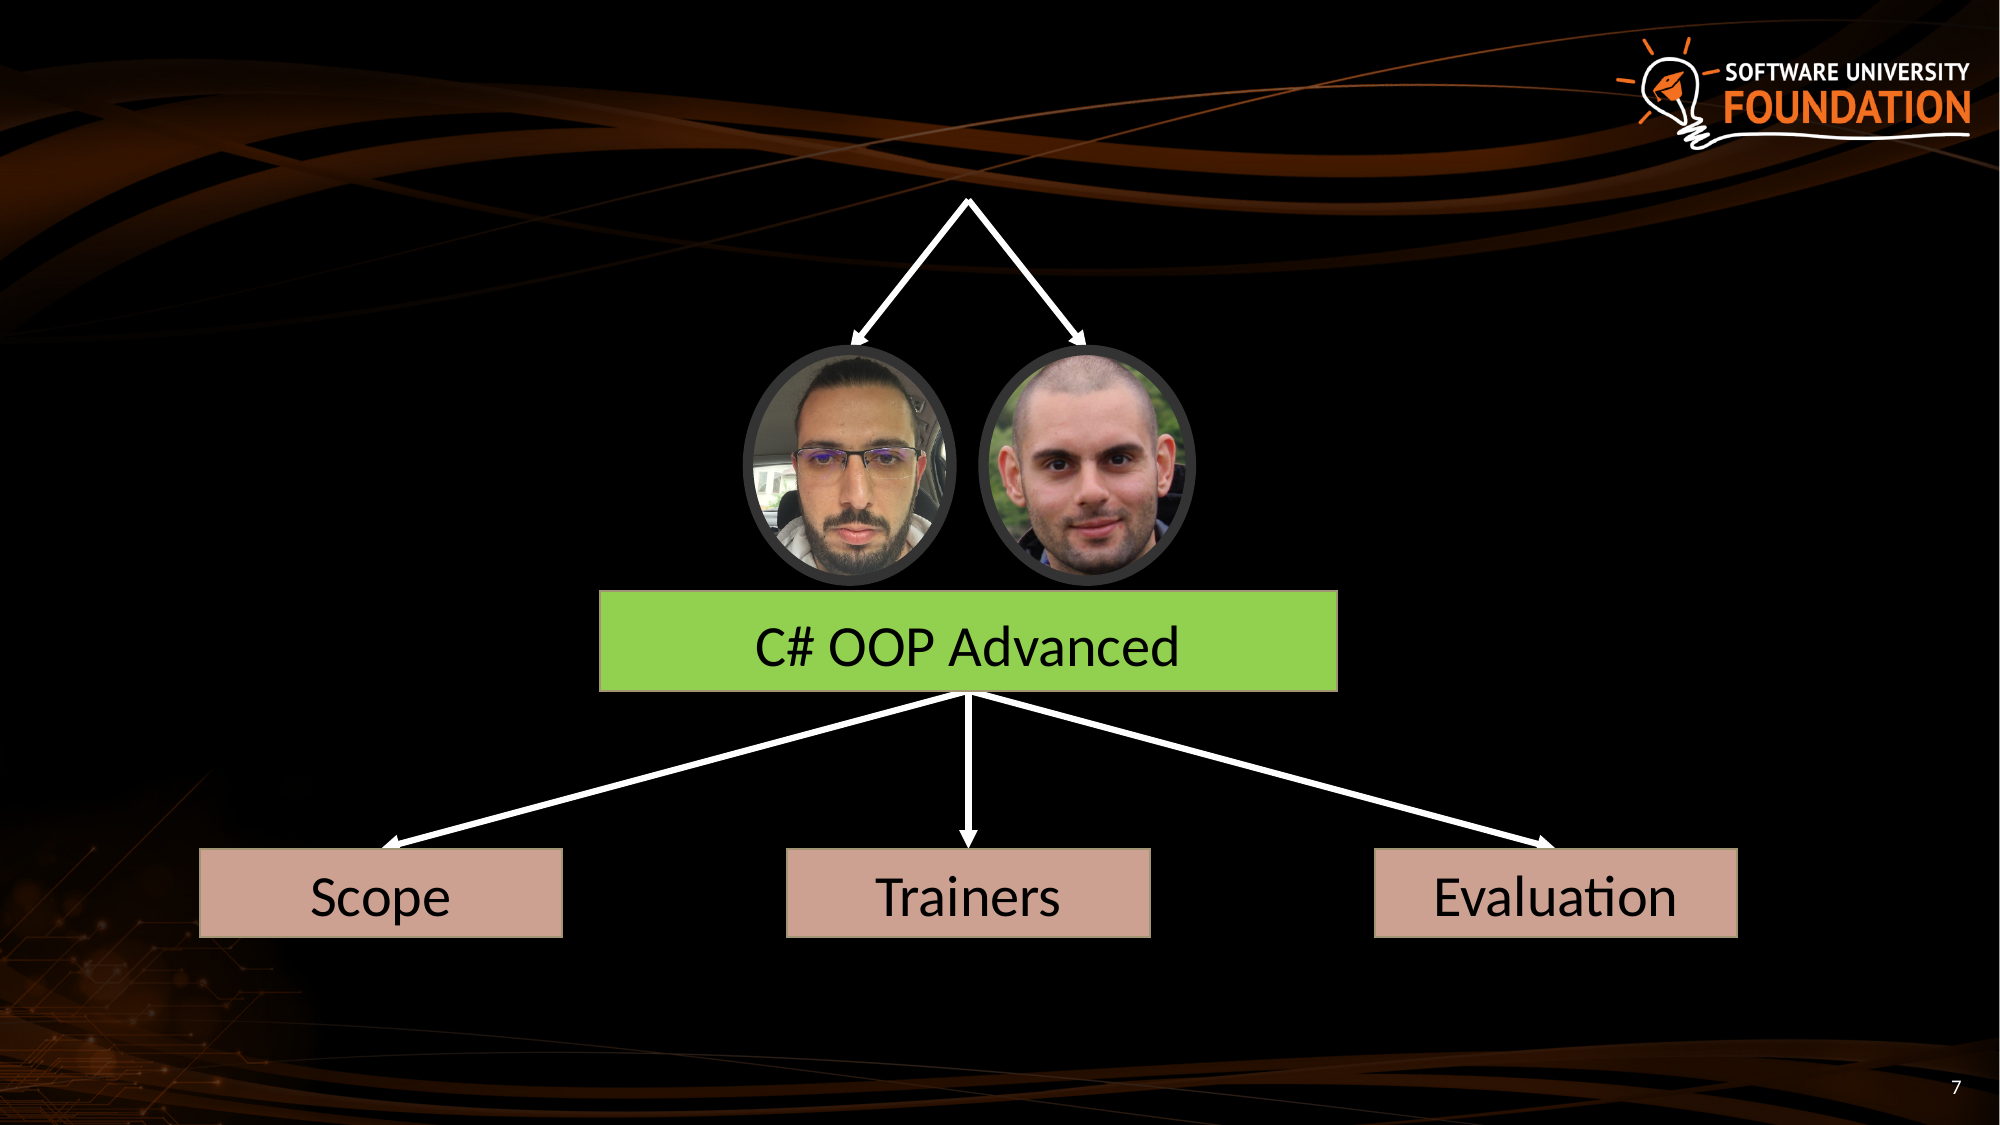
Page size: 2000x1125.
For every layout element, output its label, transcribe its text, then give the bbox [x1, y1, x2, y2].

picture [0, 0, 2000, 1125]
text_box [968, 690, 1556, 849]
slide_number 7 [1897, 1070, 1968, 1103]
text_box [380, 690, 968, 849]
text_box Scope [199, 848, 563, 938]
text_box Evaluation [1374, 848, 1738, 938]
text_box Trainers [786, 849, 1151, 938]
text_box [849, 199, 968, 350]
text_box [968, 199, 1088, 350]
text_box C# OOP Advanced [599, 590, 1338, 690]
